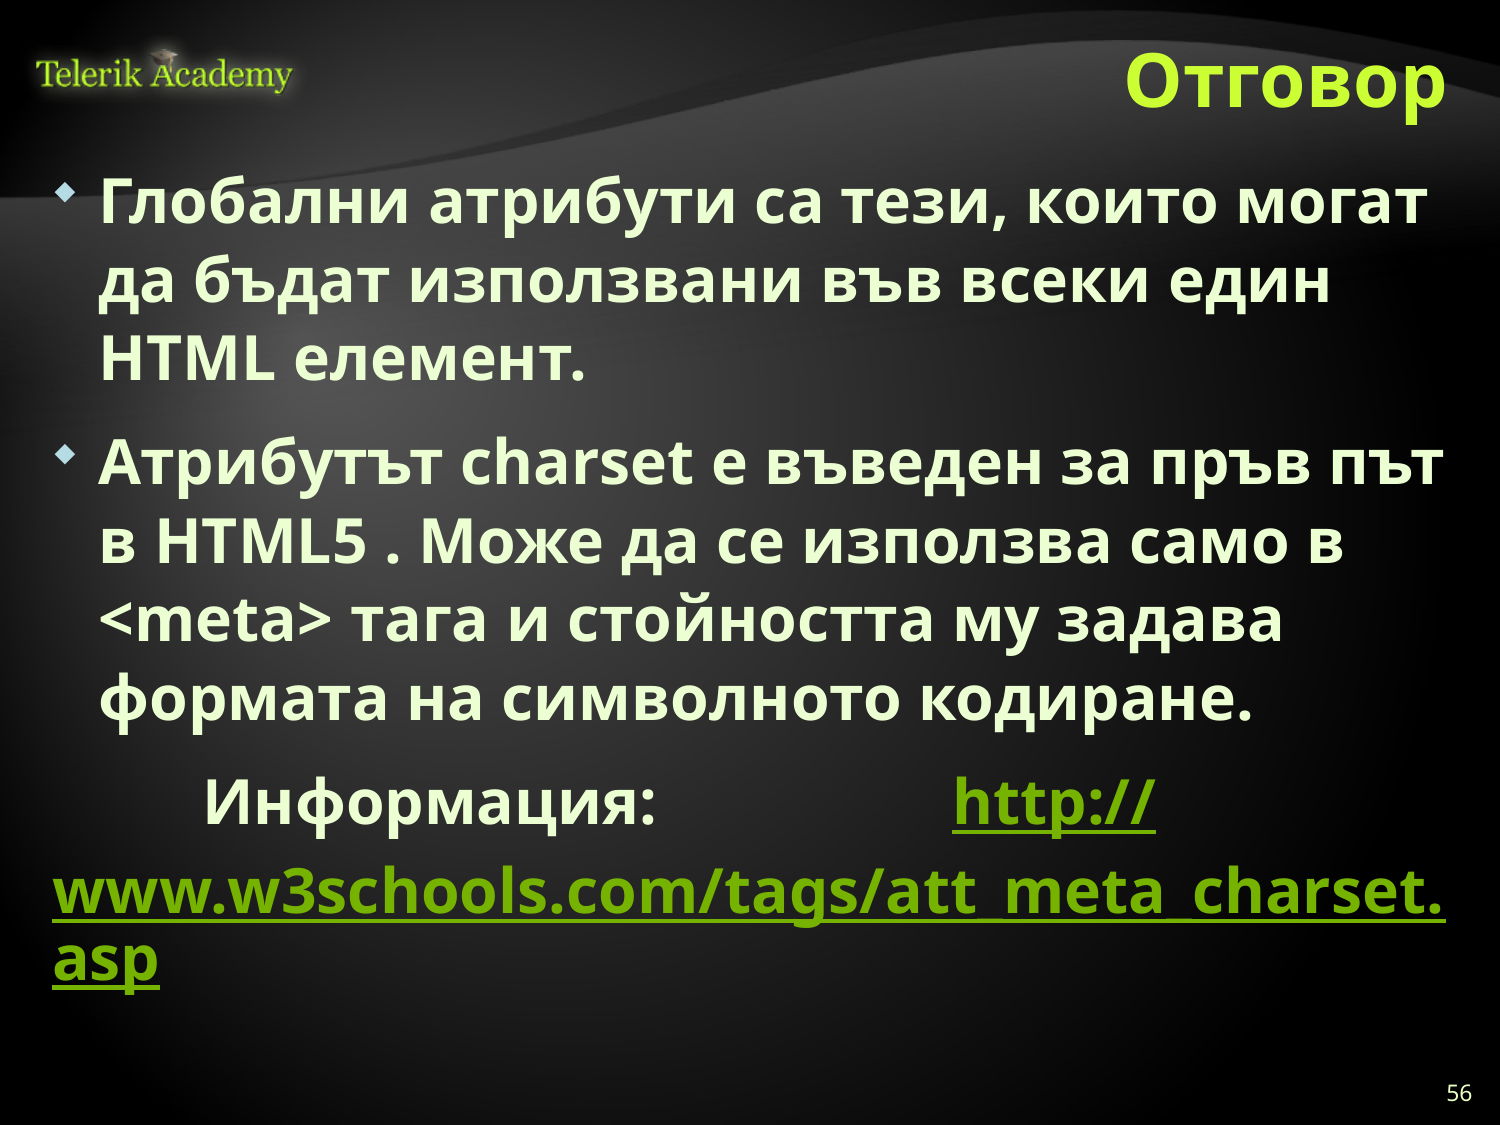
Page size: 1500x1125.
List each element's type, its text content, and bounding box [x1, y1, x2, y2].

slide_number 56 [1412, 1074, 1488, 1113]
list Глобални атрибути са тези, които могат да бъдат използвани във всеки един HTML елемент. Атрибутът charset е въведен за пръв път в HTML5 . Може да се използва само в <meta> тага и стойността му задава формата на символното кодиране. Информация: http://www.w3schools.com/tags/att_meta_charset.asp [37, 149, 1463, 1100]
title Отговор [300, 12, 1463, 149]
picture [0, 0, 1500, 1125]
